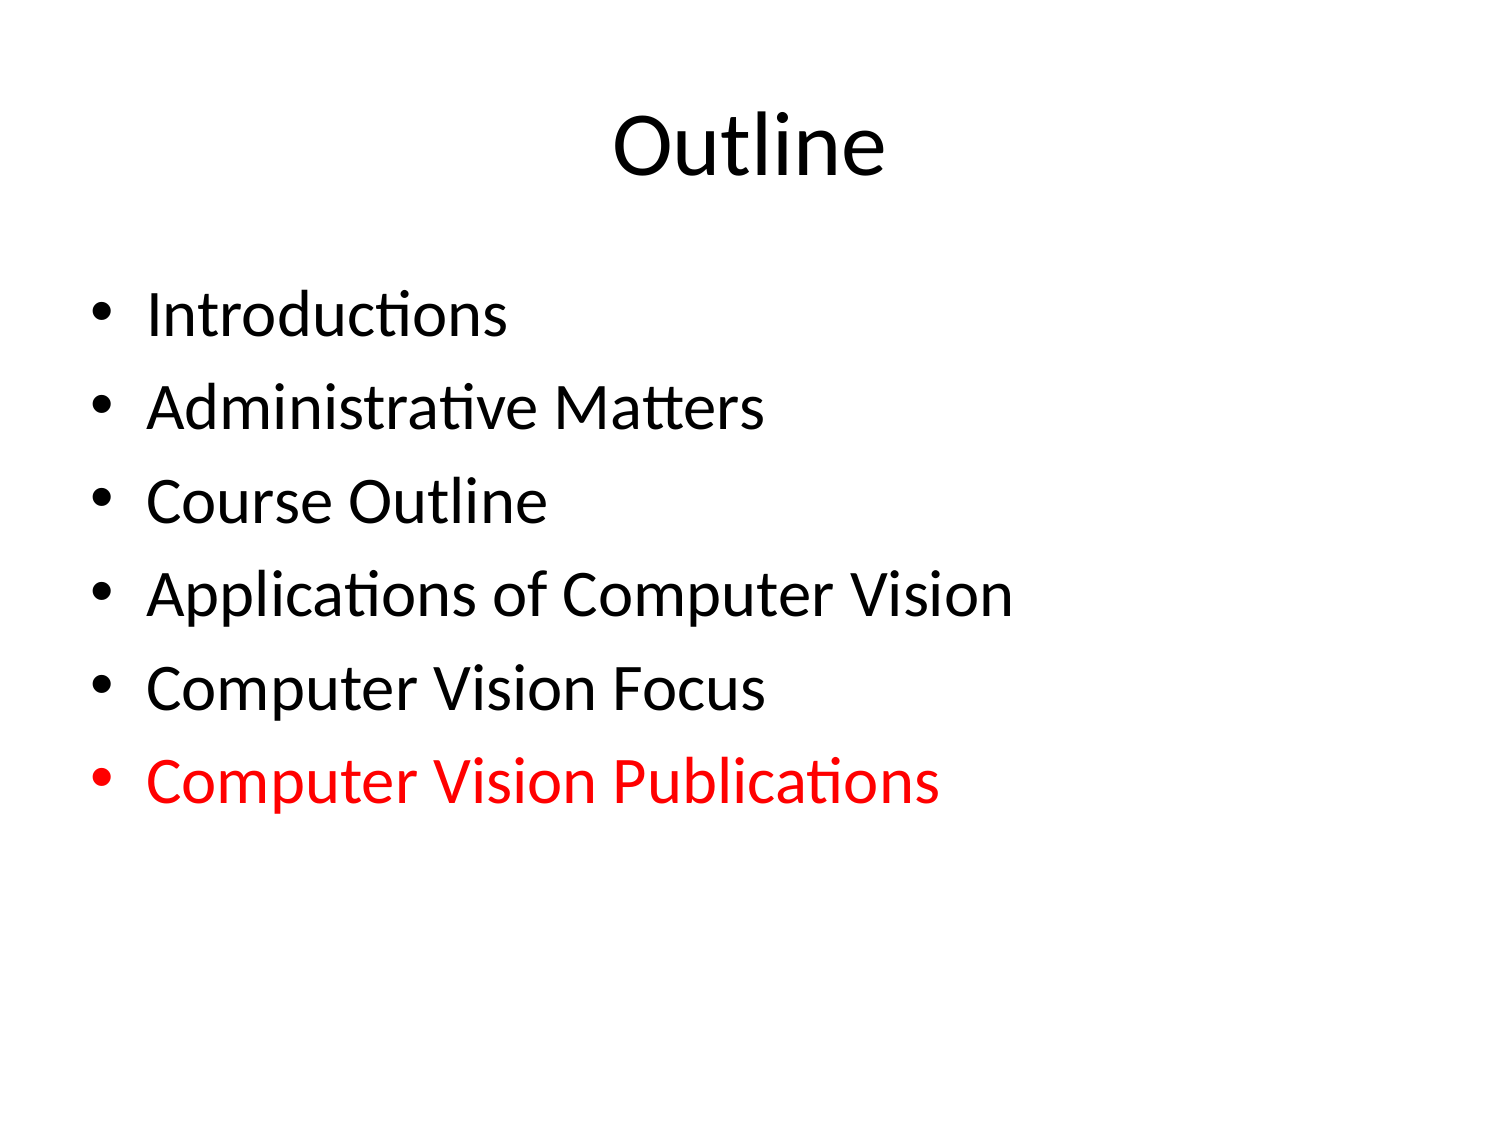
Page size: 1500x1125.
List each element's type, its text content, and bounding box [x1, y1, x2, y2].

title Outline [75, 45, 1425, 233]
list Introductions Administrative Matters Course Outline Applications of Computer Vision Computer Vision Focus Computer Vision Publications [75, 262, 1425, 1005]
